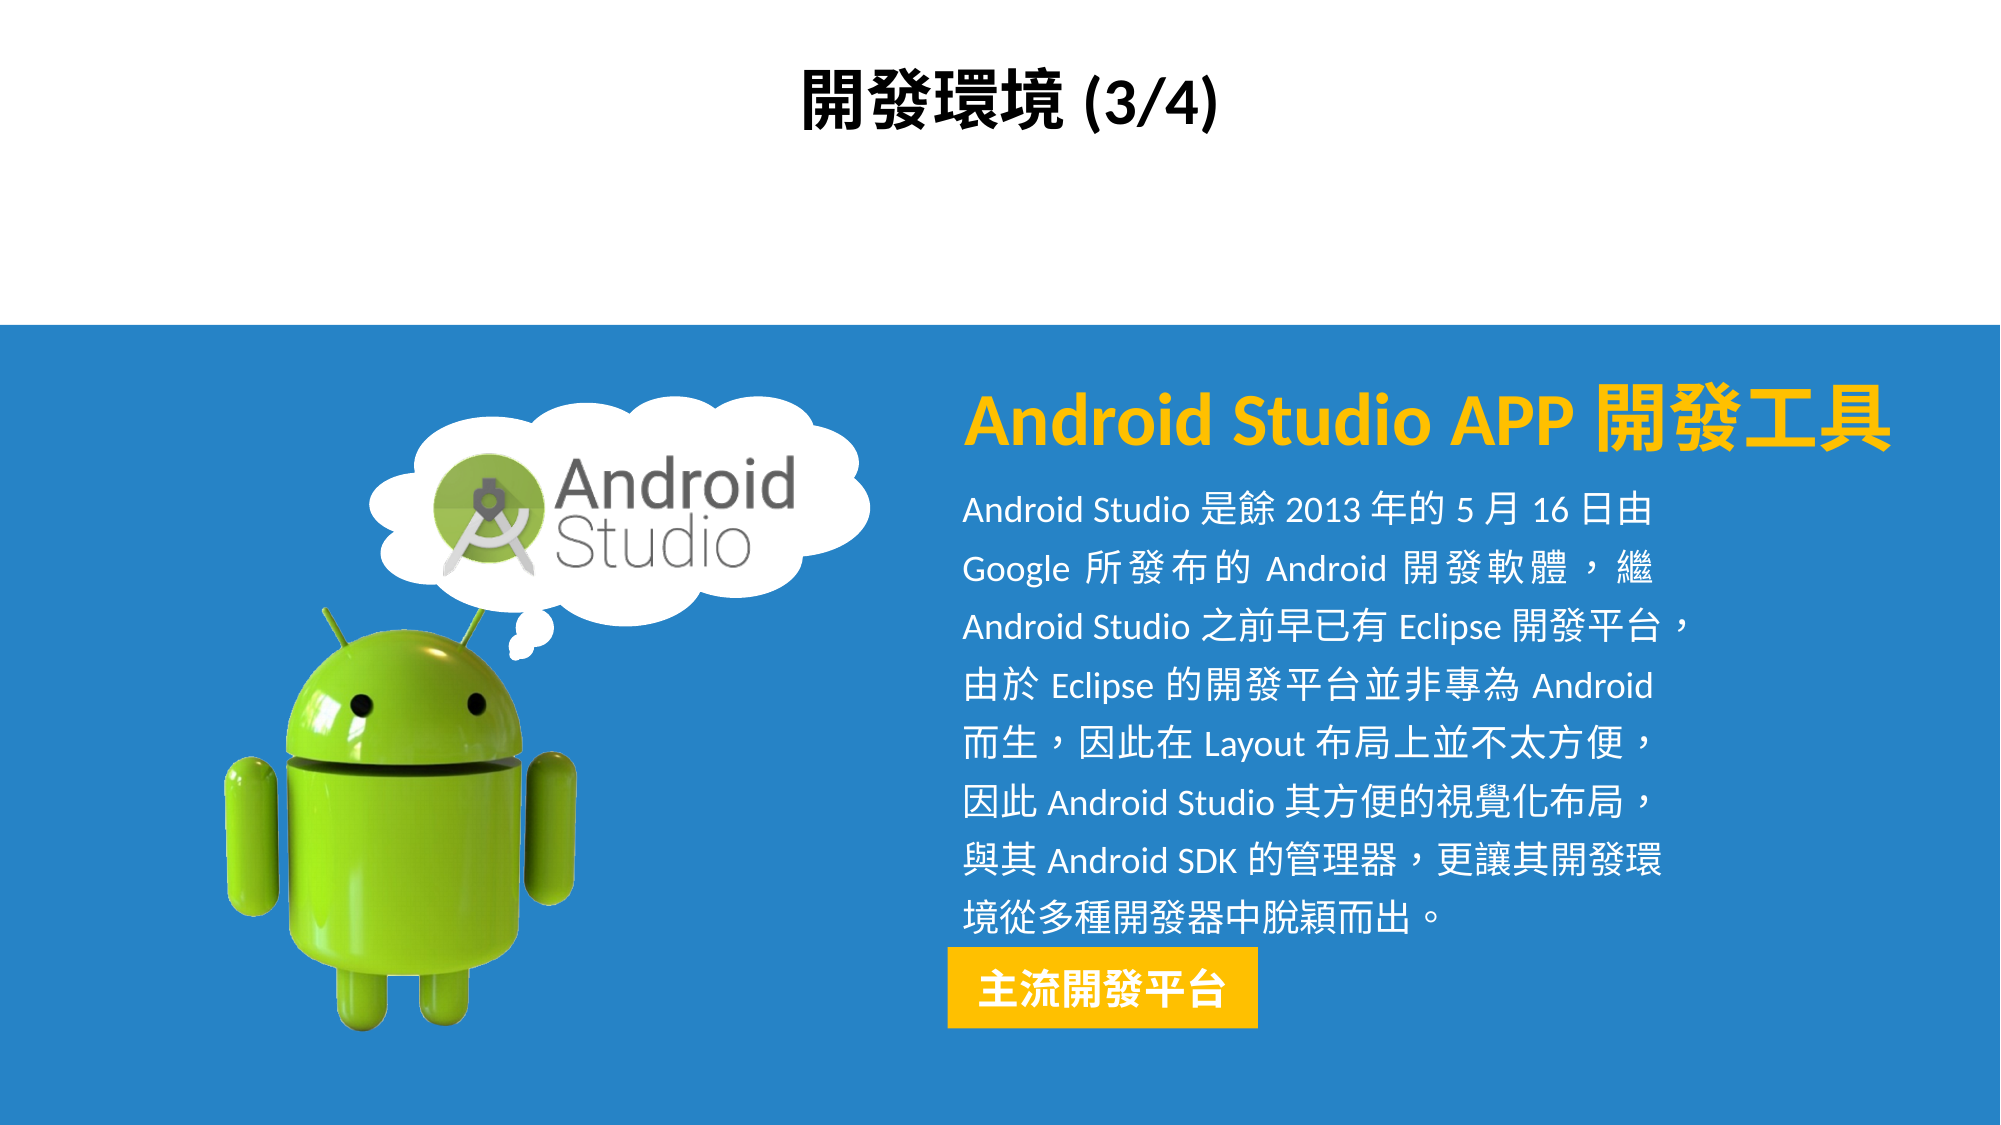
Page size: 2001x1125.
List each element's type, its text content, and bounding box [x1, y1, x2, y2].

text_box Android Studio是餘2013年的5月16日由Google所發布的Android開發軟體，繼Android Studio之前早已有Eclipse開發平台，由於Eclipse的開發平台並非專為Android而生，因此在Layout布局上並不太方便，因此Android Studio其方便的視覺化布局，與其Android SDK的管理器，更讓其開發環境從多種開發器中脫穎而出。 [947, 464, 1678, 947]
list 開發環境(3/4) [785, 59, 1366, 164]
text_box 主流開發平台 [947, 946, 1259, 1029]
text_box Android Studio APP開發工具 [949, 363, 2000, 468]
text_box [369, 395, 870, 626]
picture [166, 593, 618, 1046]
